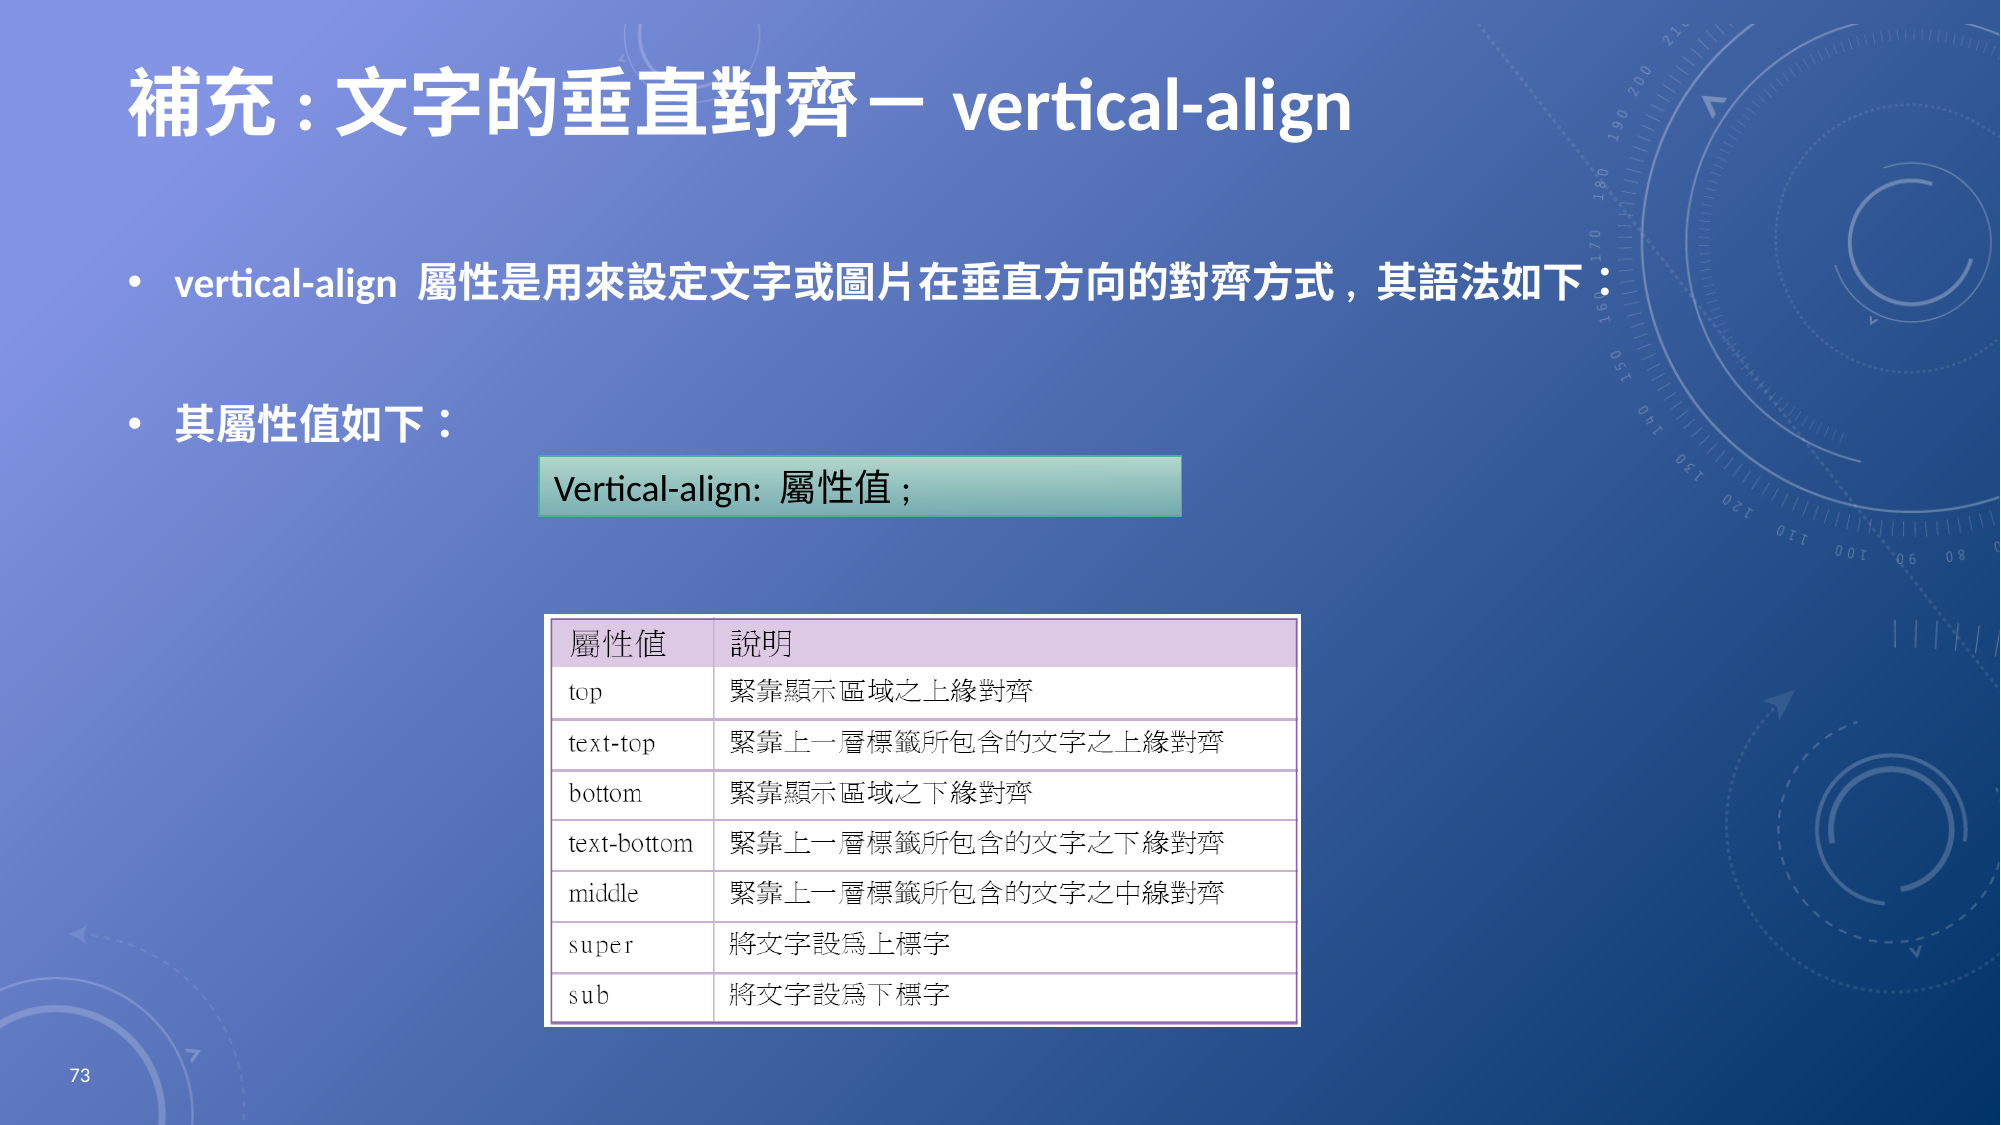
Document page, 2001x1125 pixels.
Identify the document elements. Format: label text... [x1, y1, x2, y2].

text_box Vertical-align: 屬性值; [538, 455, 1182, 517]
list vertical-align 屬性是用來設定文字或圖片在垂直方向的對齊方式, 其語法如下： 其屬性值如下： [112, 248, 1775, 950]
picture [0, 24, 2000, 1125]
title 補充:文字的垂直對齊－vertical-align [112, 24, 1775, 177]
slide_number 73 [14, 1043, 106, 1106]
